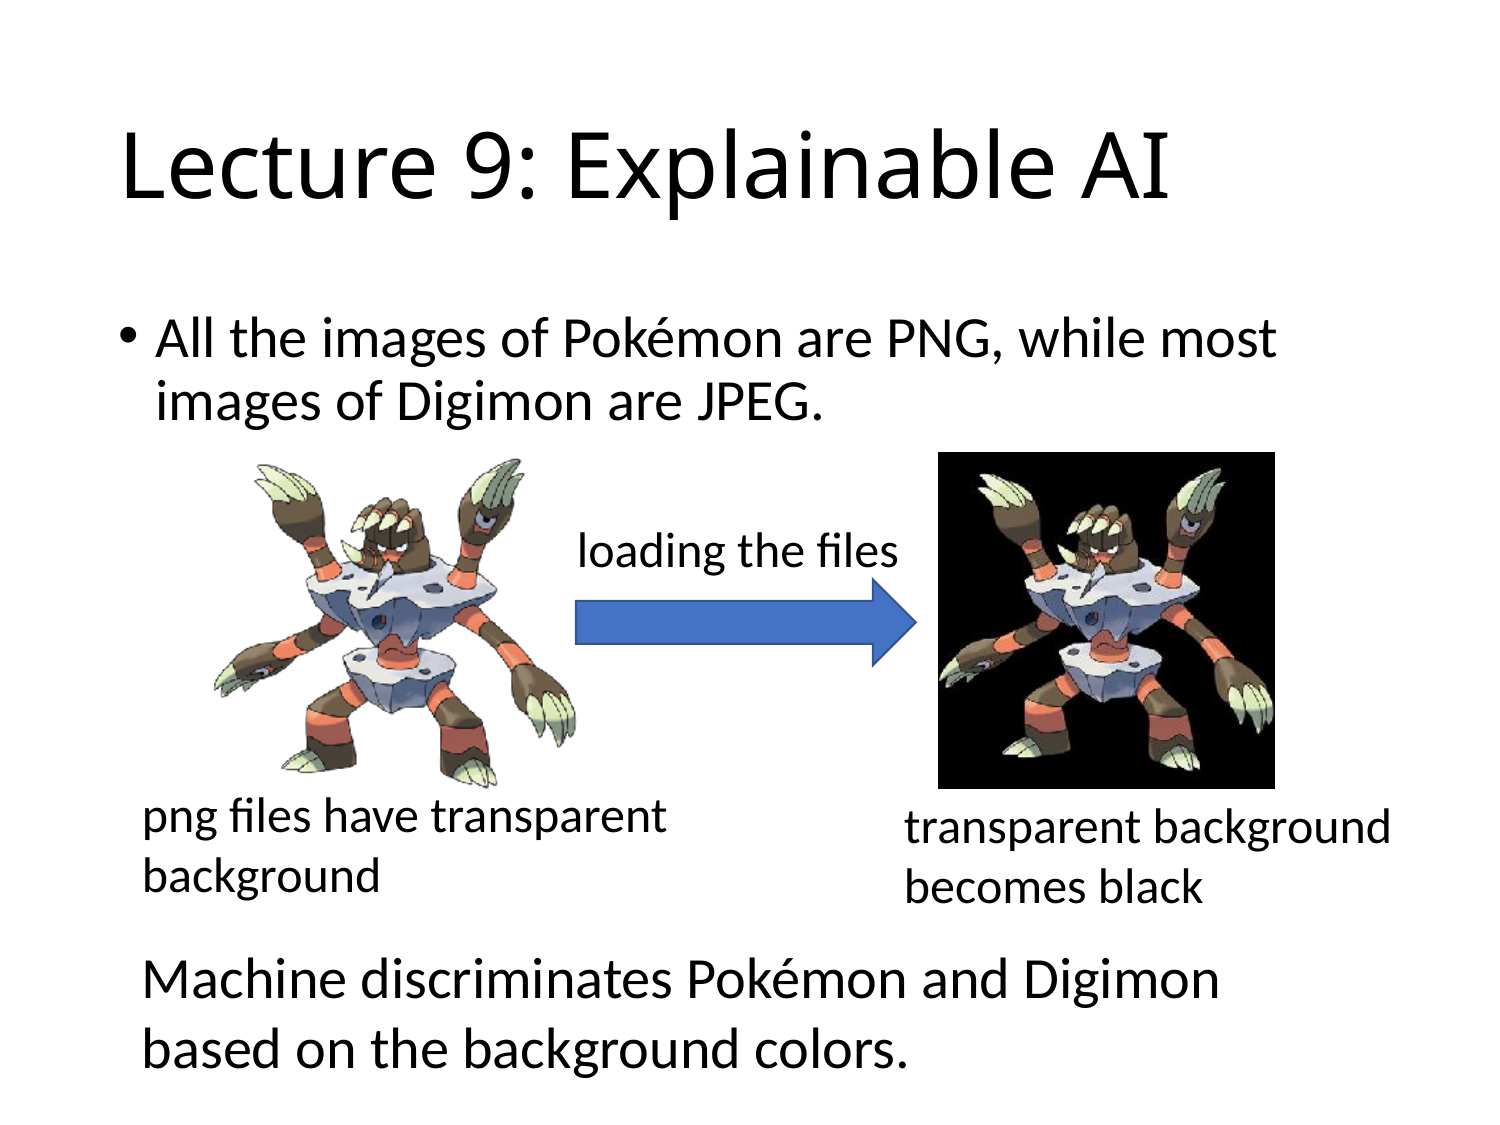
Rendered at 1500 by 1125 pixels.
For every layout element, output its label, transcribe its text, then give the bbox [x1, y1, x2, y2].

text_box transparent background becomes black [889, 785, 1500, 921]
text_box Machine discriminates Pokémon and Digimon based on the background colors. [127, 932, 1373, 1088]
picture [938, 452, 1275, 789]
list All the images of Pokémon are PNG, while most images of Digimon are JPEG. [103, 299, 1397, 1014]
text_box [577, 585, 918, 668]
picture [213, 442, 577, 806]
title Lecture 9: Explainable AI [103, 59, 1397, 278]
text_box png files have transparent background [127, 774, 724, 910]
text_box loading the files [577, 510, 926, 585]
